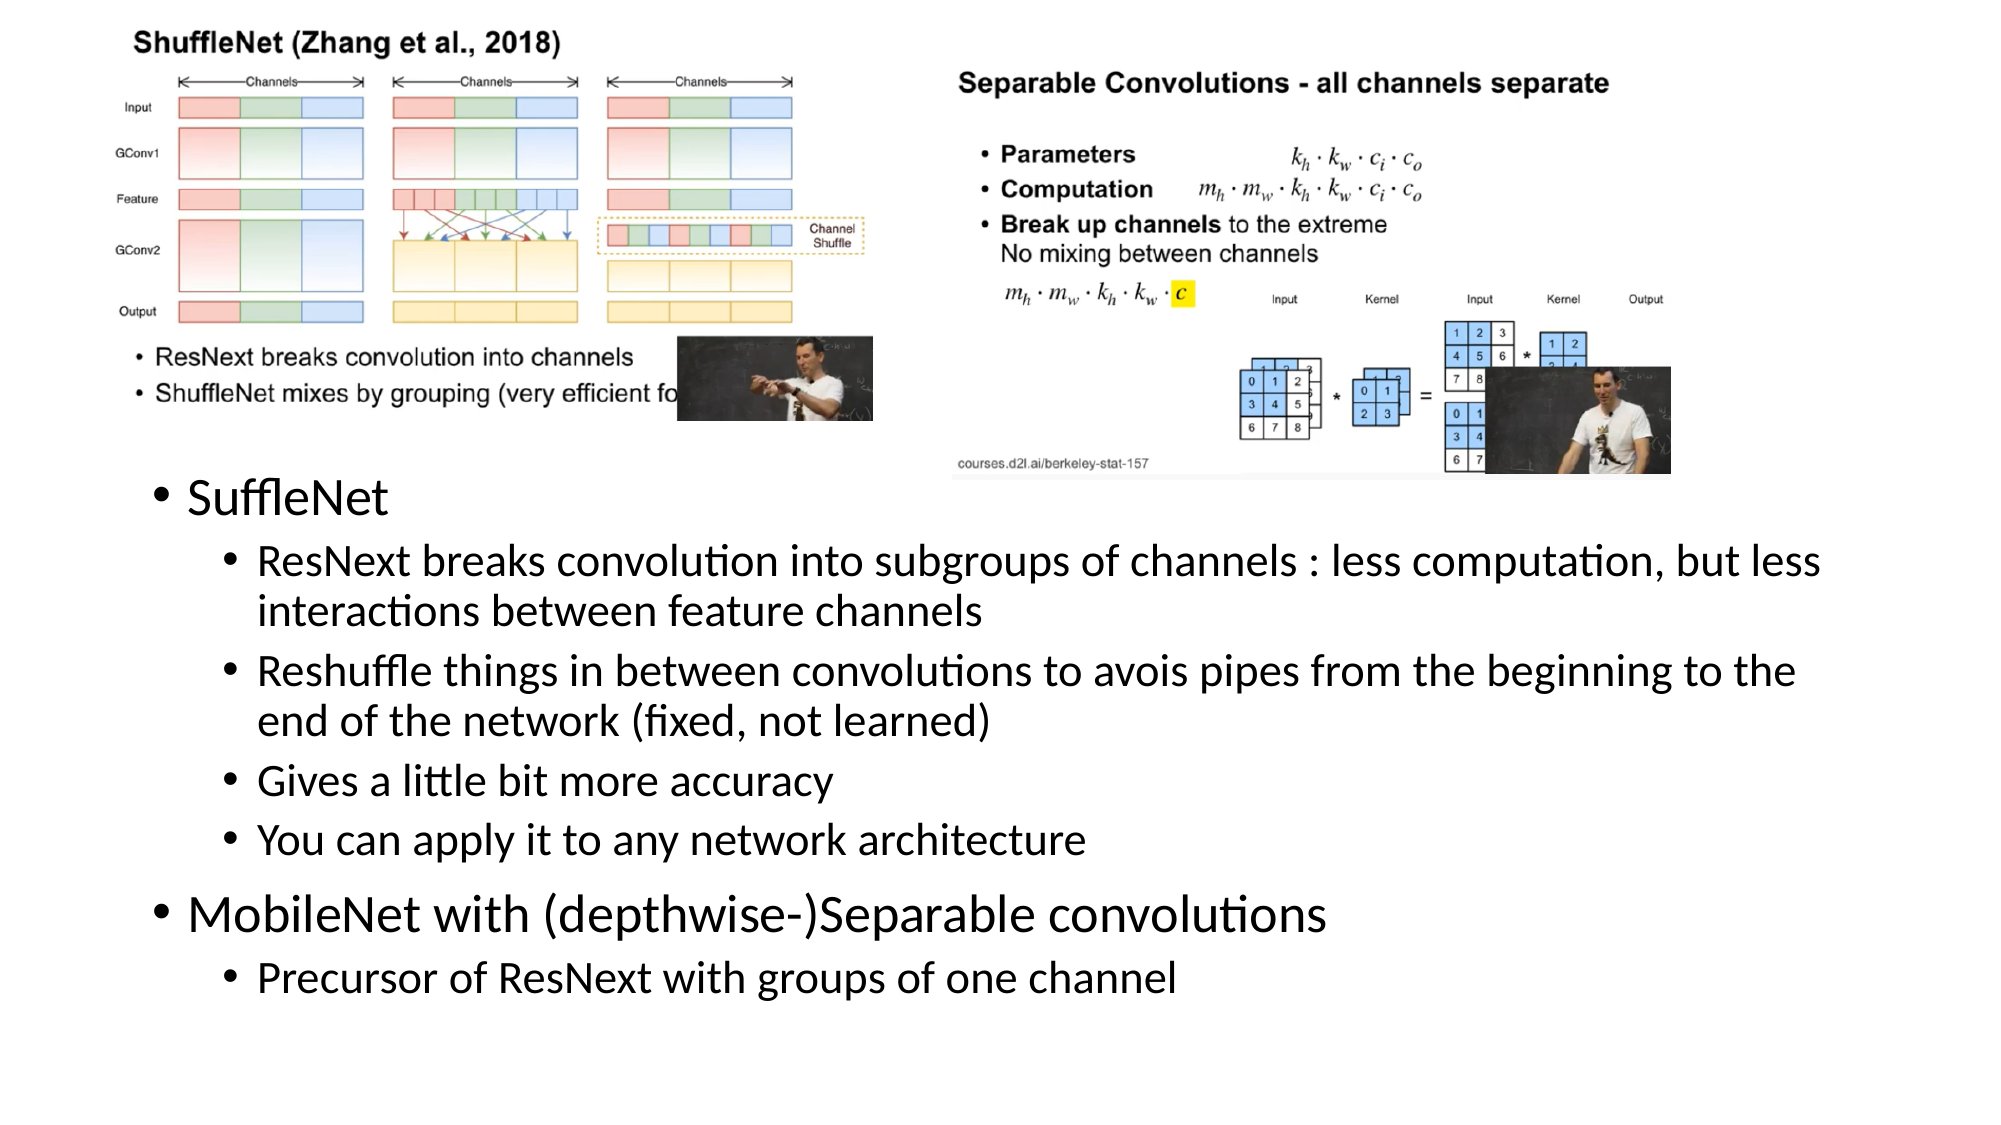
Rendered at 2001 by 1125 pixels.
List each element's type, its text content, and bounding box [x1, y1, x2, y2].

picture [106, 23, 873, 421]
picture [952, 63, 1671, 480]
list SuffleNet ResNext breaks convolution into subgroups of channels : less computation, but less interactions between feature channels Reshuffle things in between convolutions to avois pipes from the beginning to the end of the network (fixed, not learned) Gives a little bit more accuracy You can apply it to any network architecture MobileNet with (depthwise-)Separable convolutions Precursor of ResNext with groups of one channel [137, 460, 1863, 1014]
